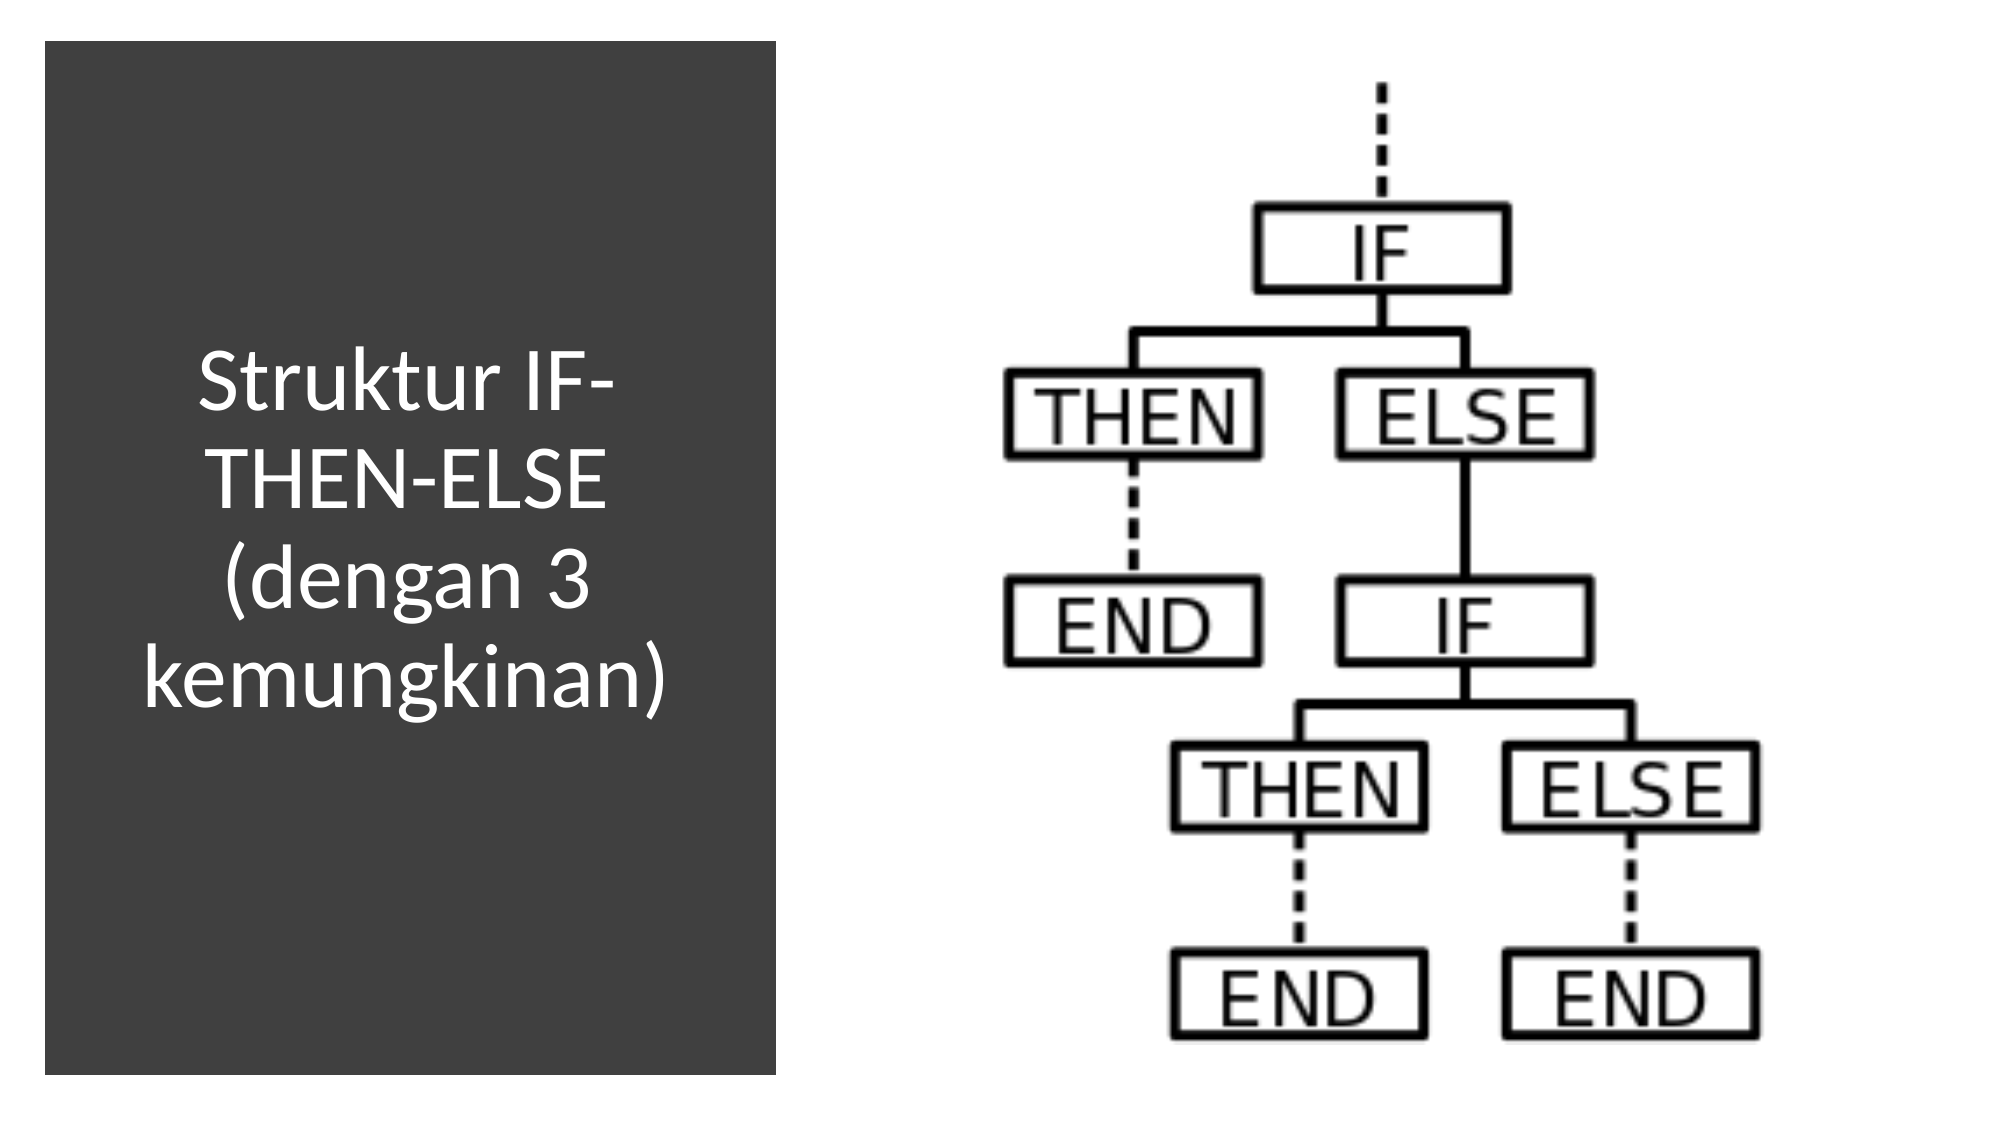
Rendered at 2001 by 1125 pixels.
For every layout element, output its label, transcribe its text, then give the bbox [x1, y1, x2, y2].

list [1001, 79, 1768, 1046]
text_box [55, 51, 766, 1065]
title Struktur IF-THEN-ELSE (dengan 3 kemungkinan) [121, 121, 693, 936]
